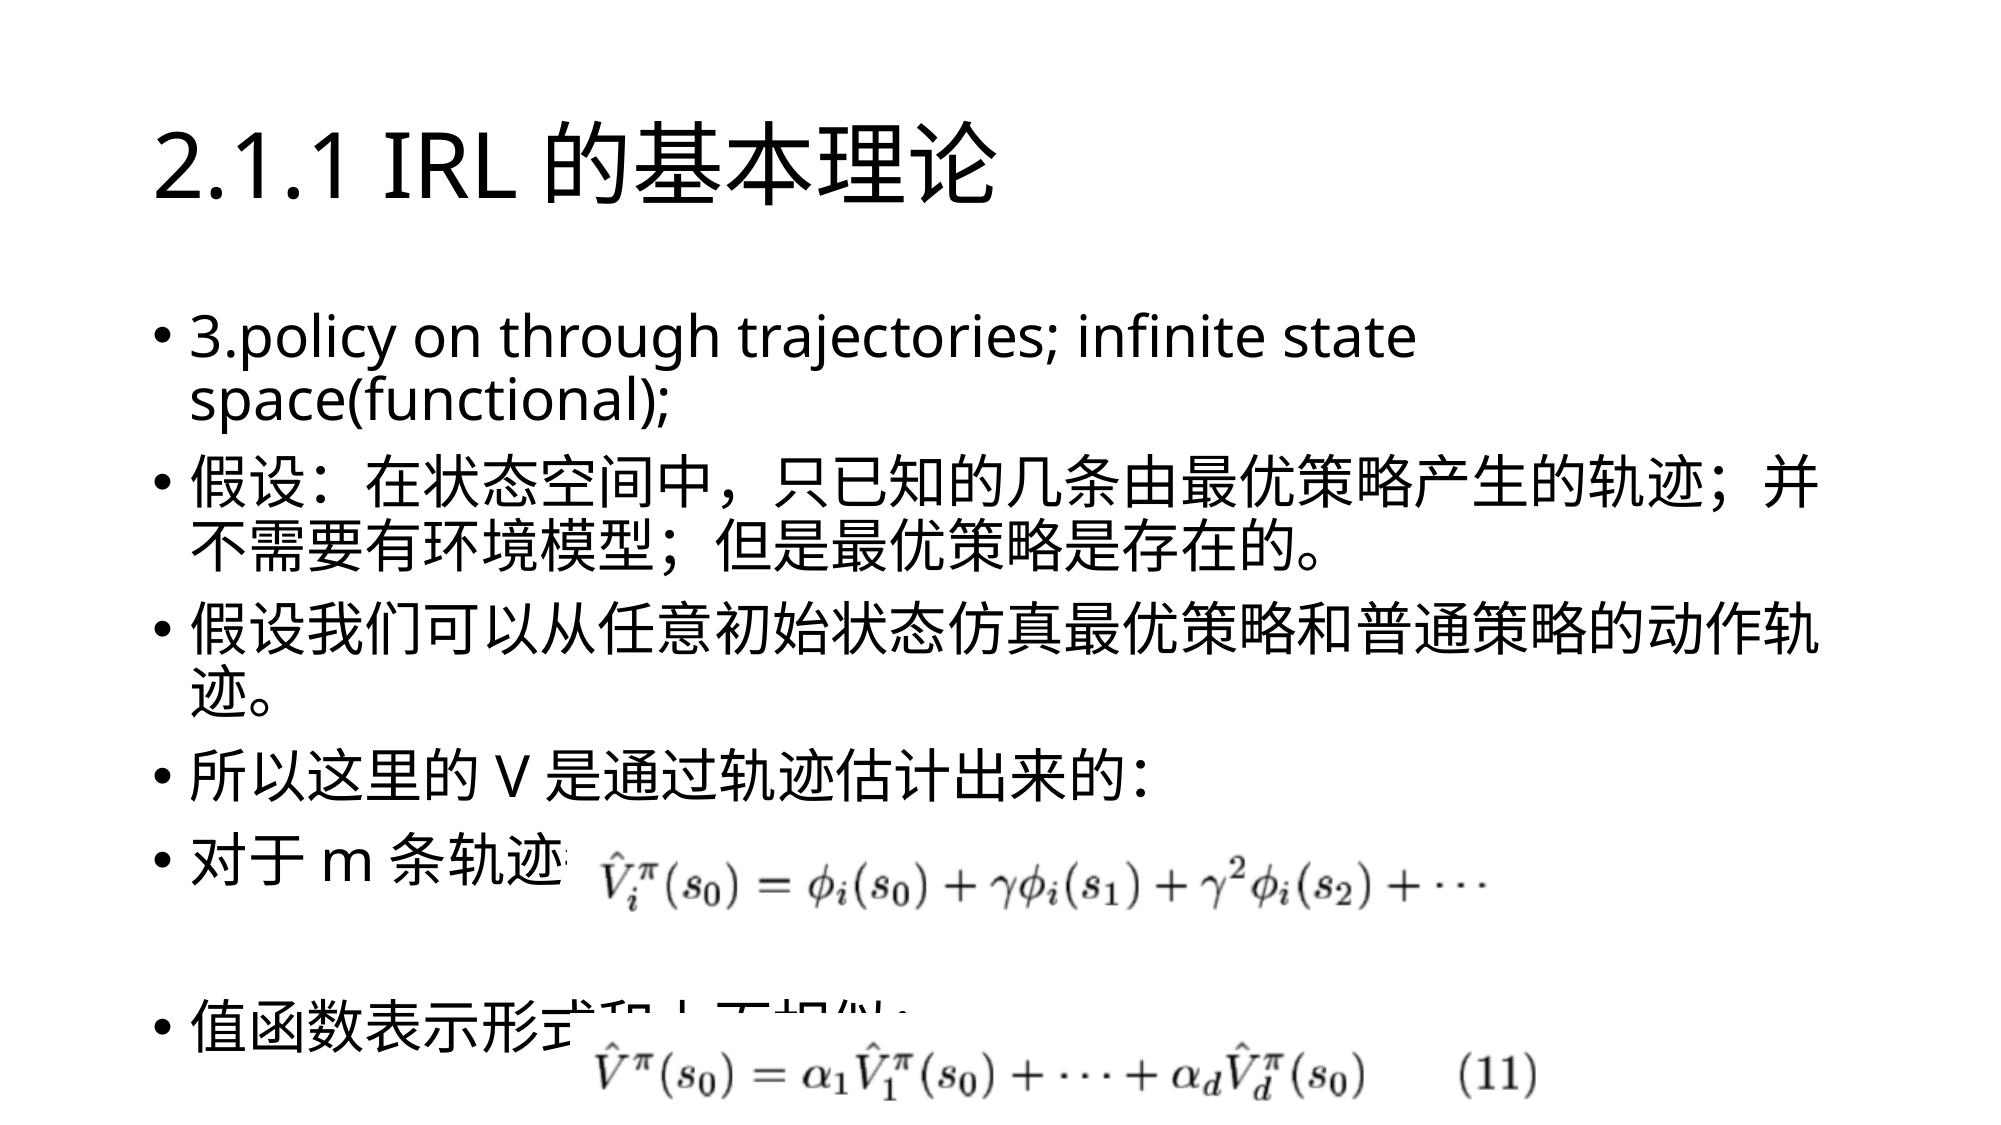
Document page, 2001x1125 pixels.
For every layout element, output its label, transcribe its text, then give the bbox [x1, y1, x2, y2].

title 2.1.1 IRL的基本理论 [137, 59, 1863, 278]
picture [570, 1013, 1553, 1123]
list 3.policy on through trajectories; infinite state space(functional); 假设：在状态空间中，只已知的几条由最优策略产生的轨迹；并不需要有环境模型；但是最优策略是存在的。 假设我们可以从任意初始状态仿真最优策略和普通策略的动作轨迹。 所以这里的V是通过轨迹估计出来的： 对于m条轨迹每个特征维度的特征期望的平均 值函数表示形式和上面相似： [137, 299, 1863, 1014]
picture [567, 822, 1553, 937]
